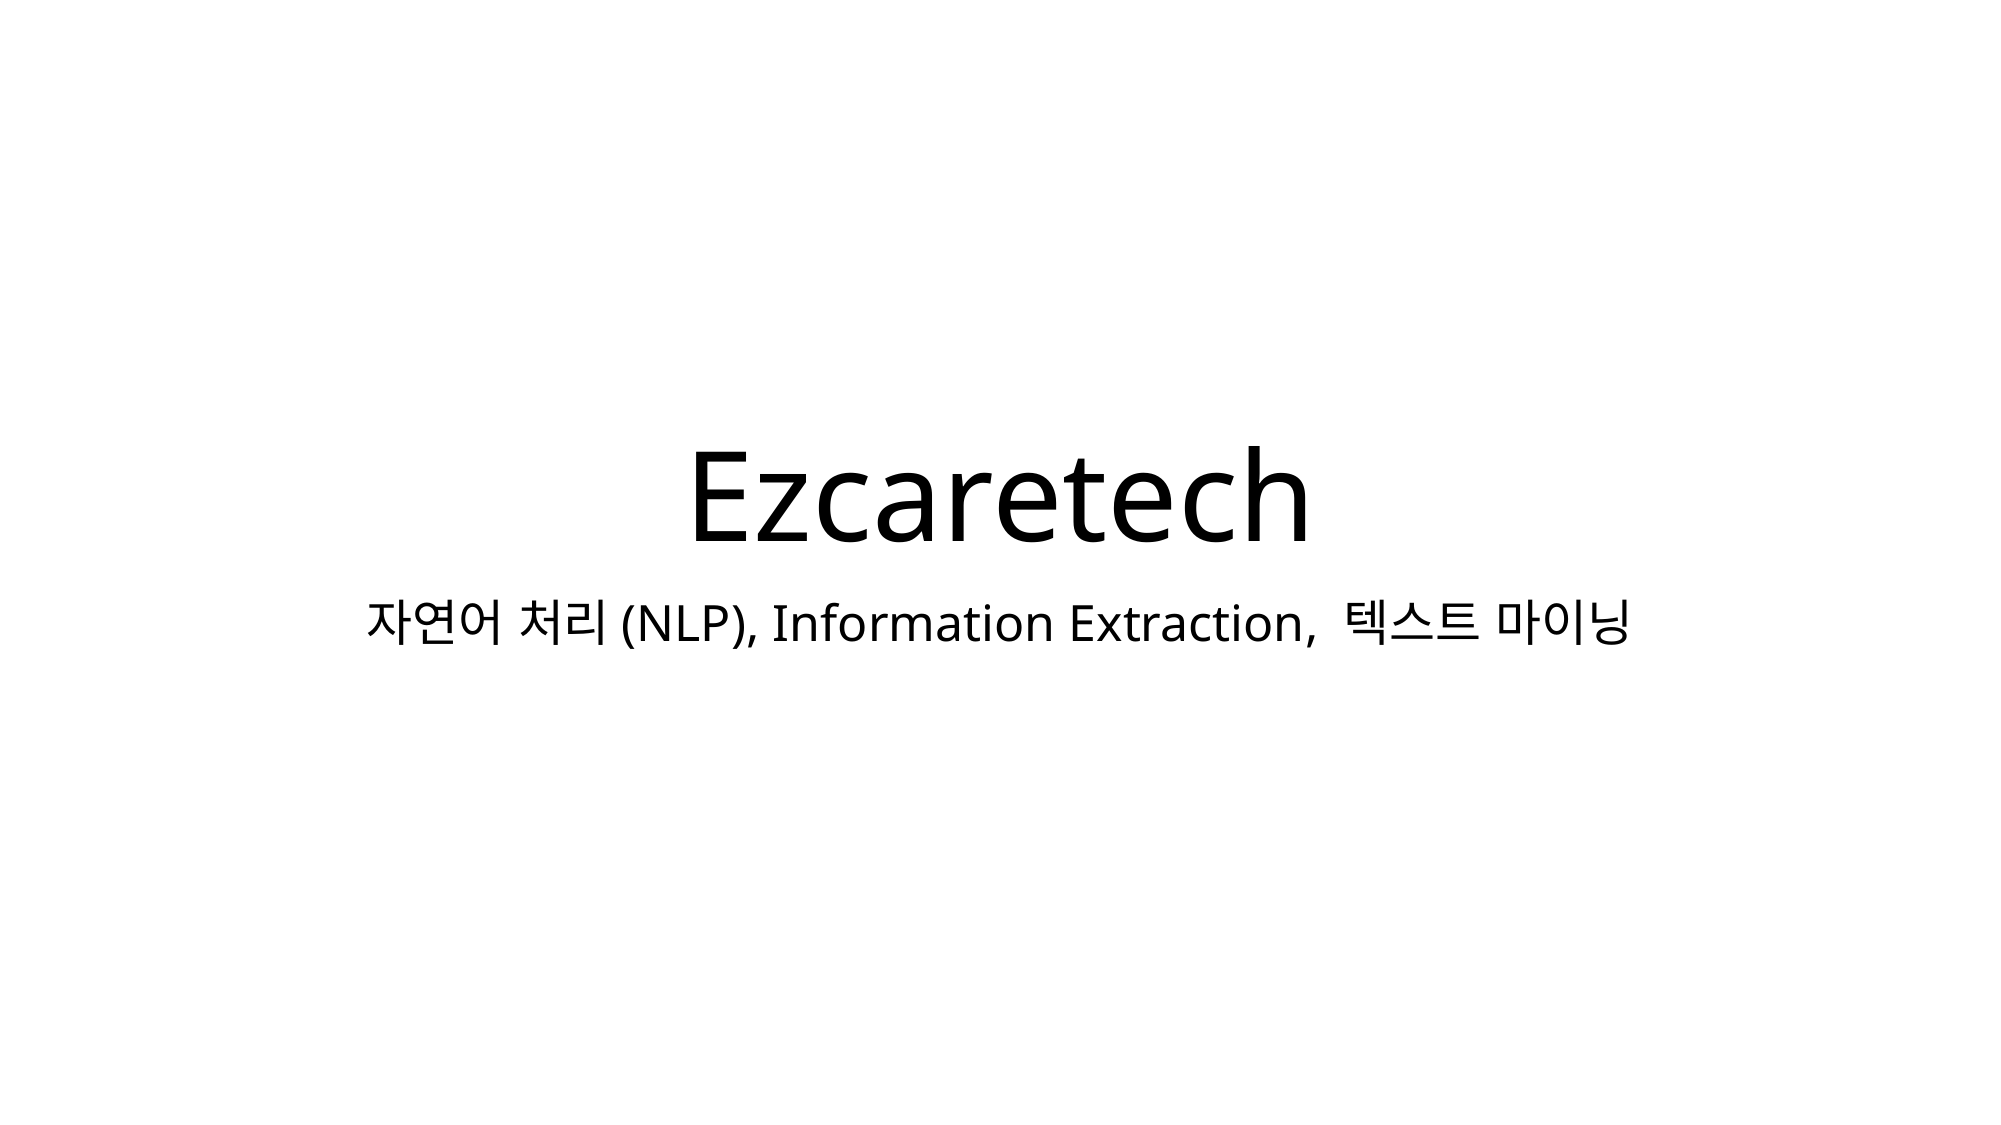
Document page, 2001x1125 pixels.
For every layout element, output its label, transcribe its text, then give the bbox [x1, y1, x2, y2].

title Ezcaretech [249, 184, 1750, 576]
subtitle 자연어 처리(NLP), Information Extraction, 텍스트 마이닝 [249, 590, 1750, 863]
